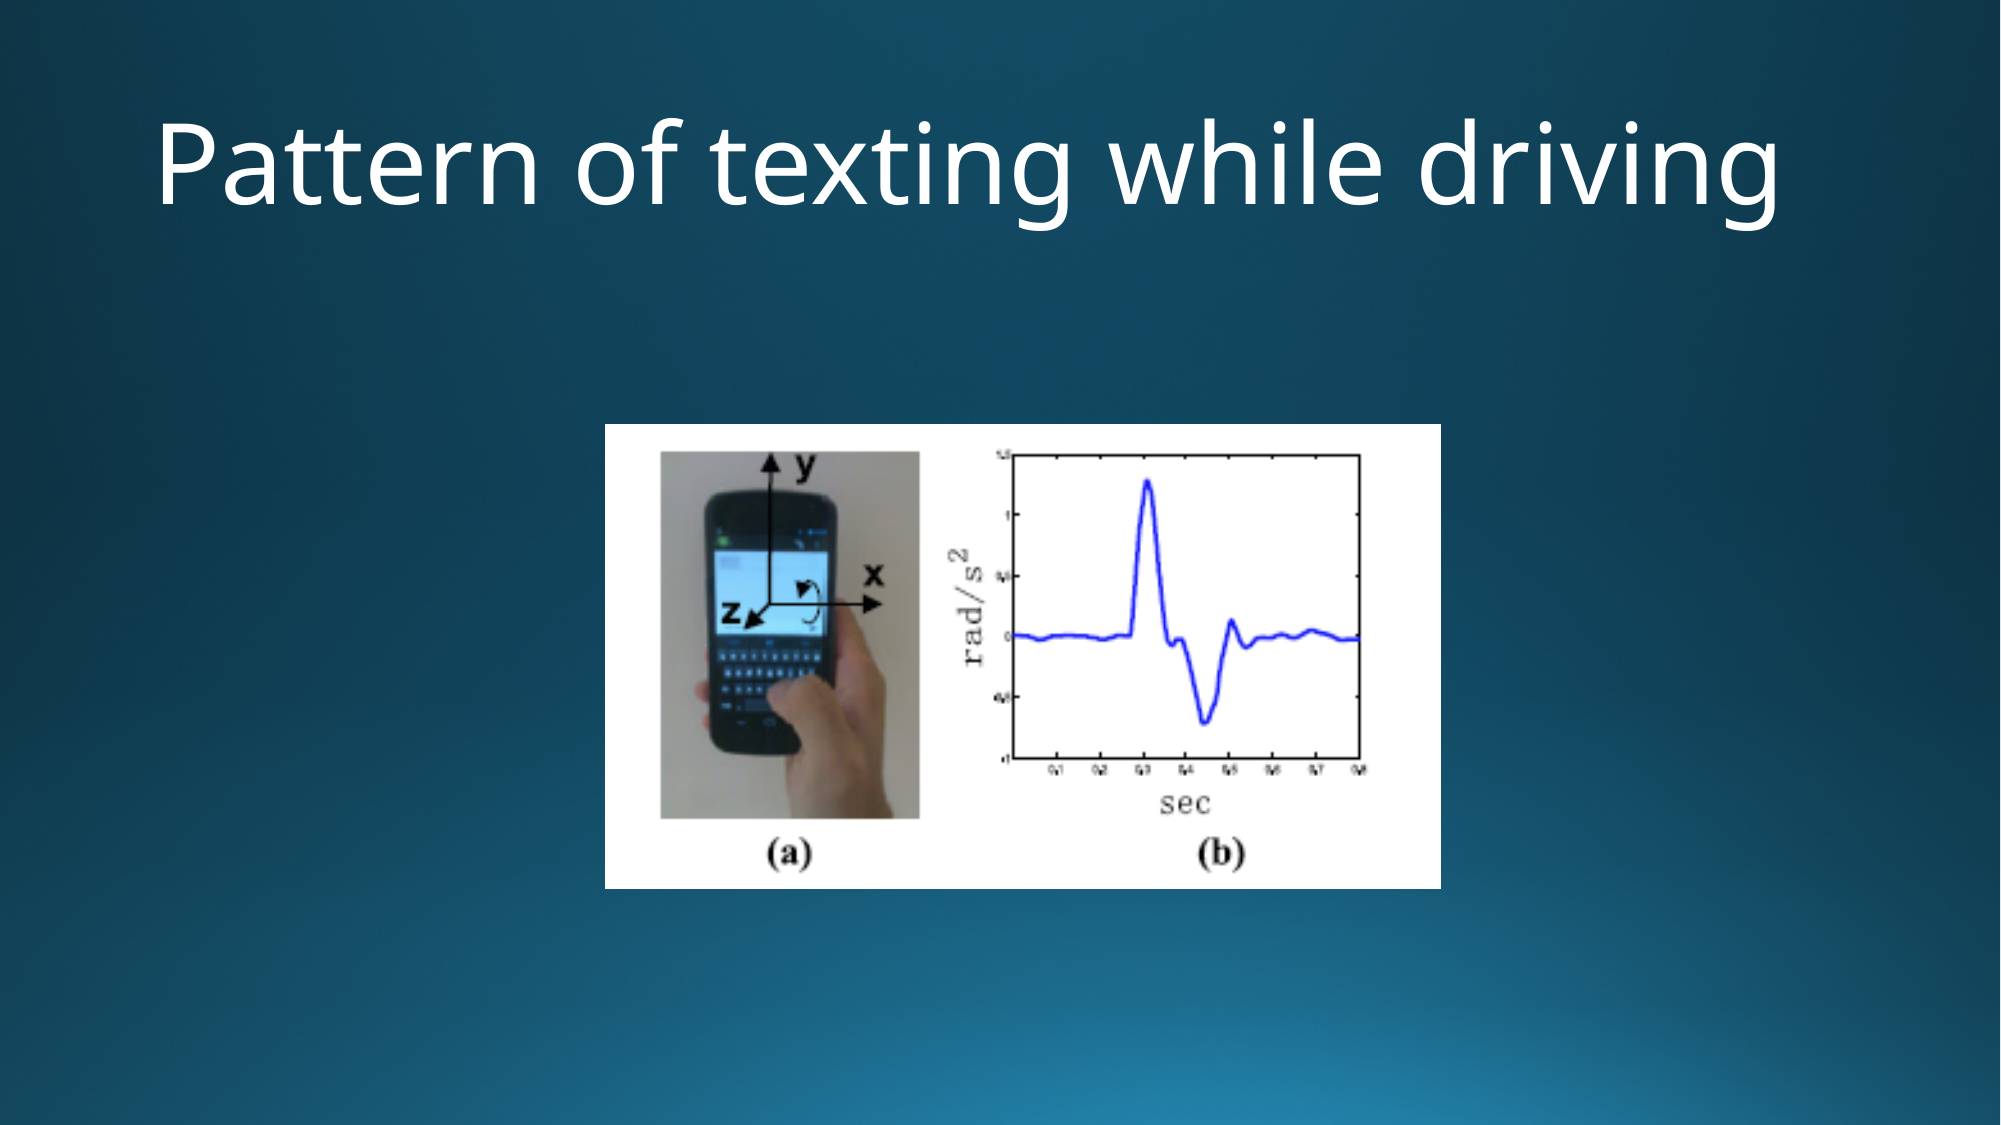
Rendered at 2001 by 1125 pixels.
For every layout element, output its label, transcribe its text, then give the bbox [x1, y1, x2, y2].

title Pattern of texting while driving [137, 59, 1863, 278]
picture [0, 0, 2001, 1125]
